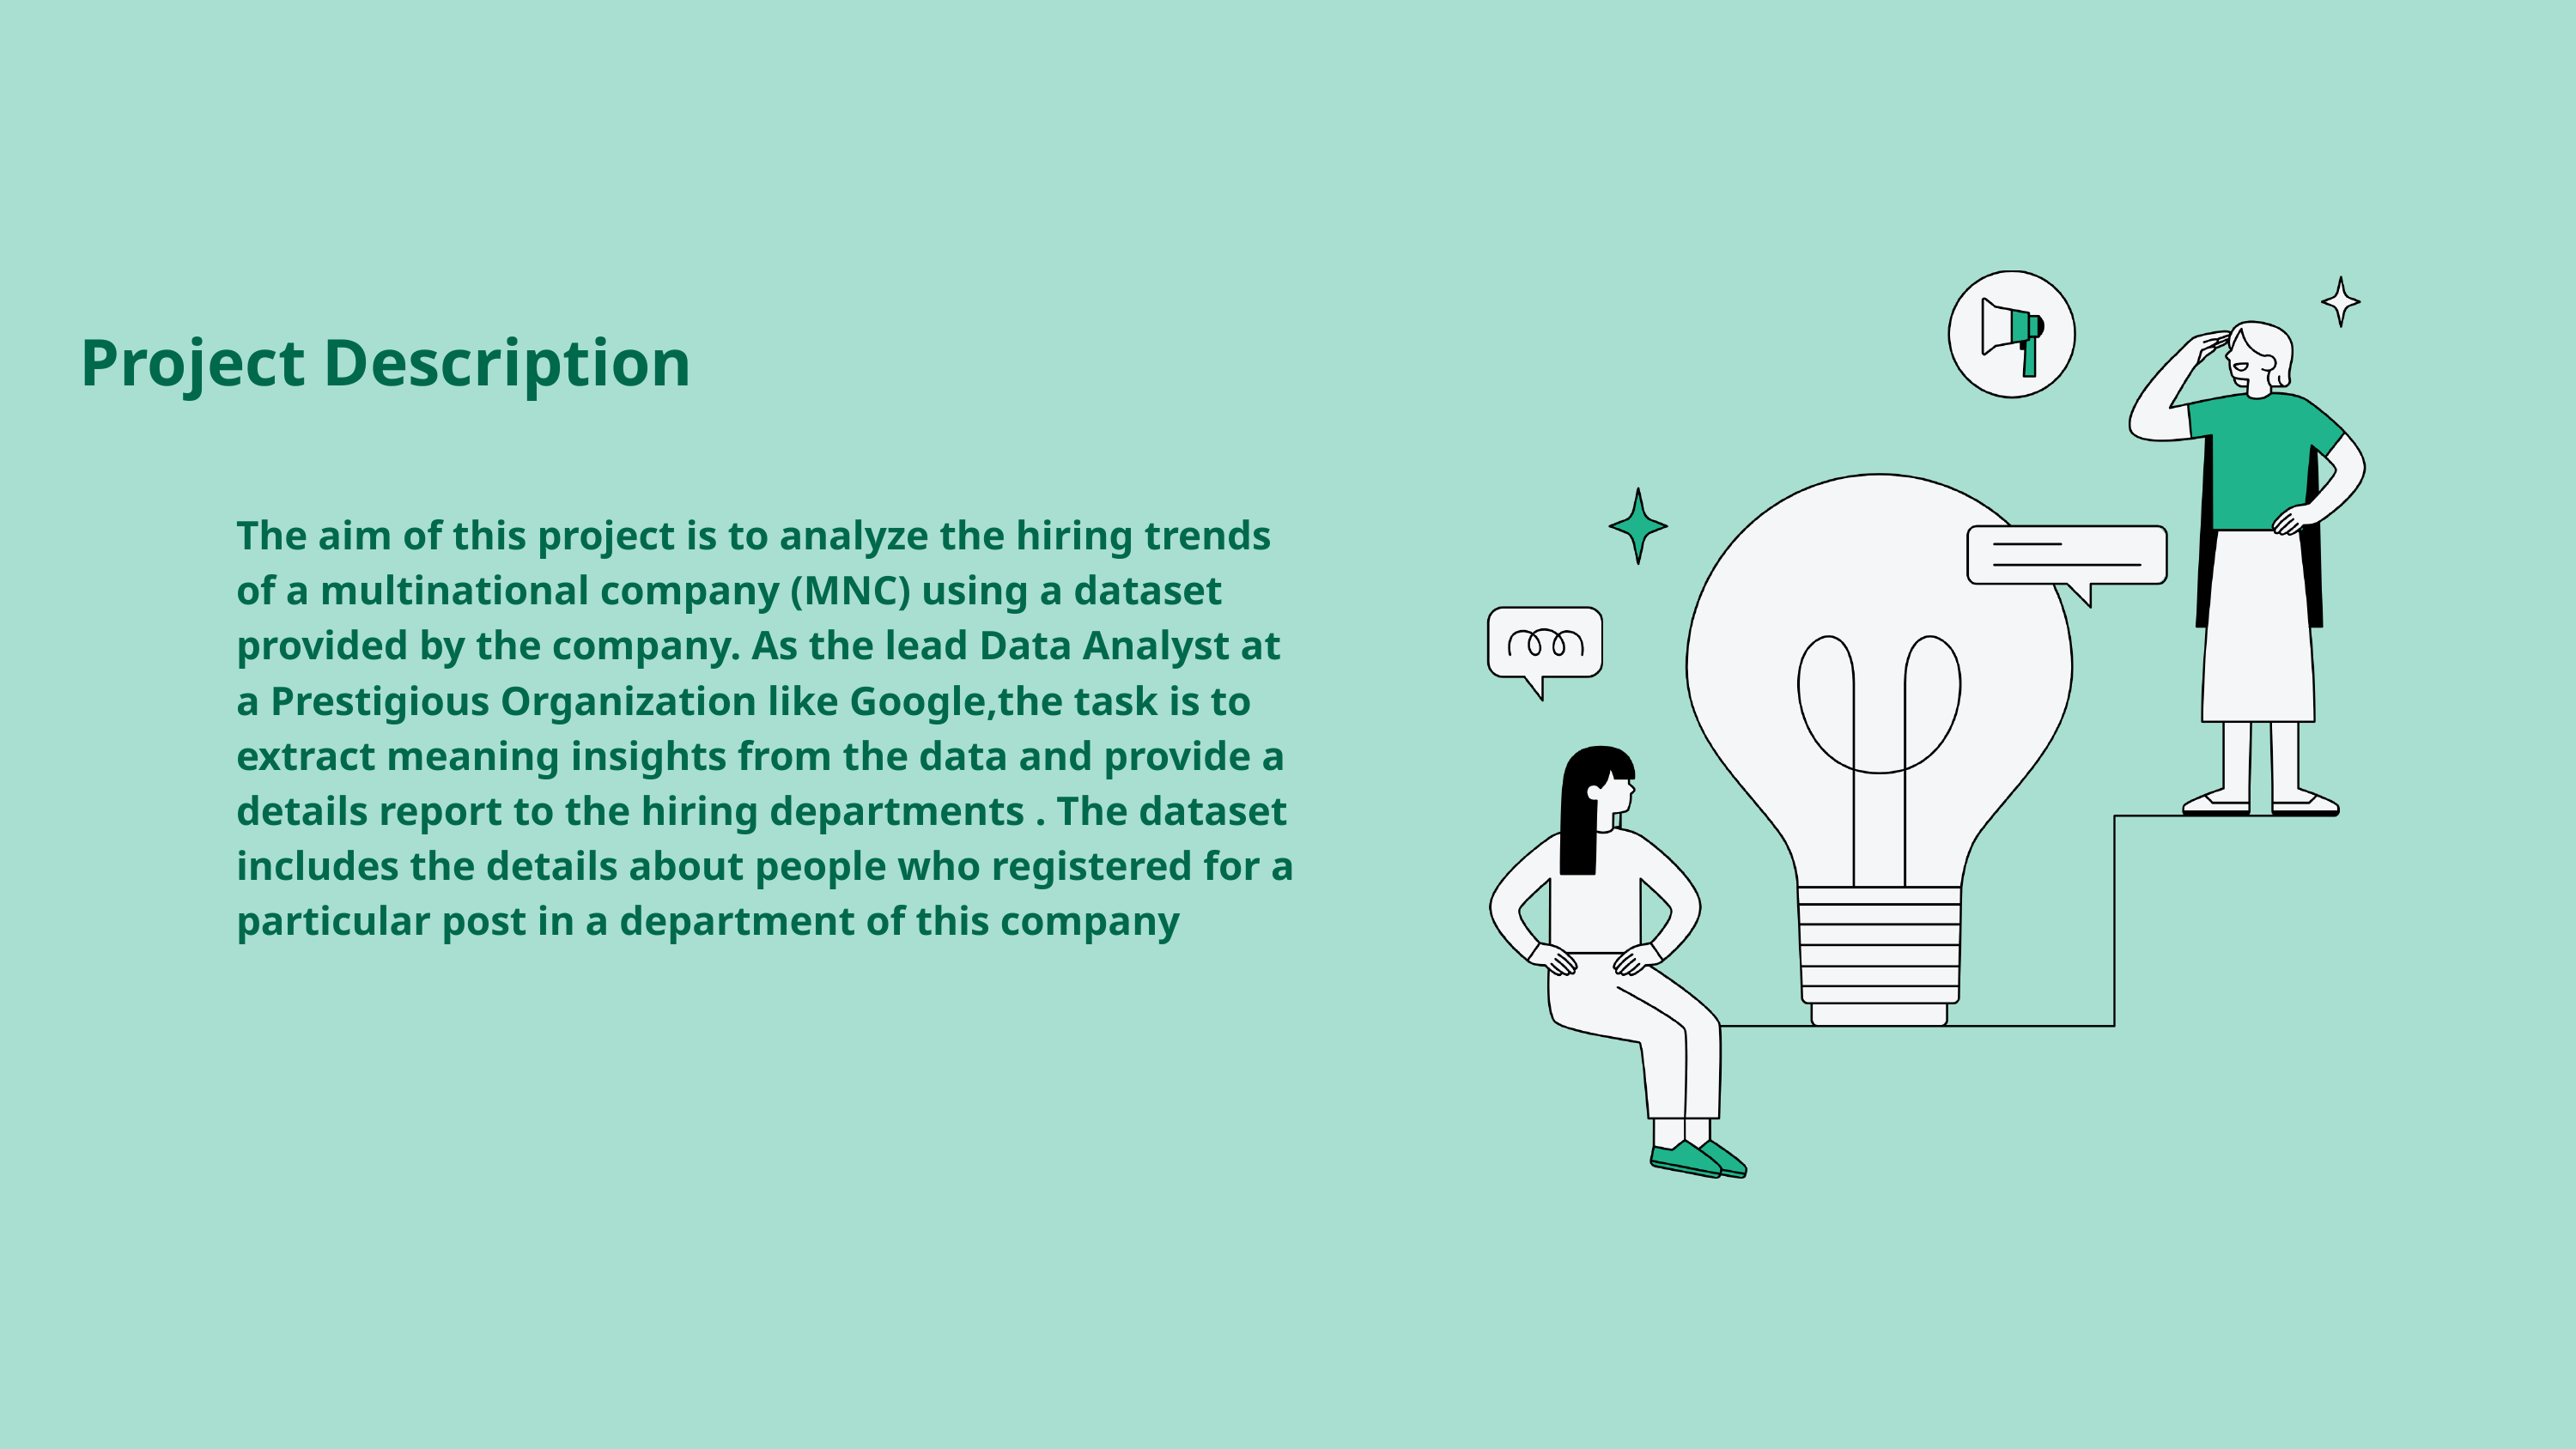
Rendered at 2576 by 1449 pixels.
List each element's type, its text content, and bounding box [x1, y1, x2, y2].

text_box [1485, 270, 2369, 1179]
text_box The aim of this project is to analyze the hiring trends of a multinational company (MNC) using a dataset provided by the company. As the lead Data Analyst at a Prestigious Organization like Google,the task is to extract meaning insights from the data and provide a details report to the hiring departments . The dataset includes the details about people who registered for a particular post in a department of this company [235, 502, 1312, 944]
text_box Project Description [0, 230, 1030, 405]
